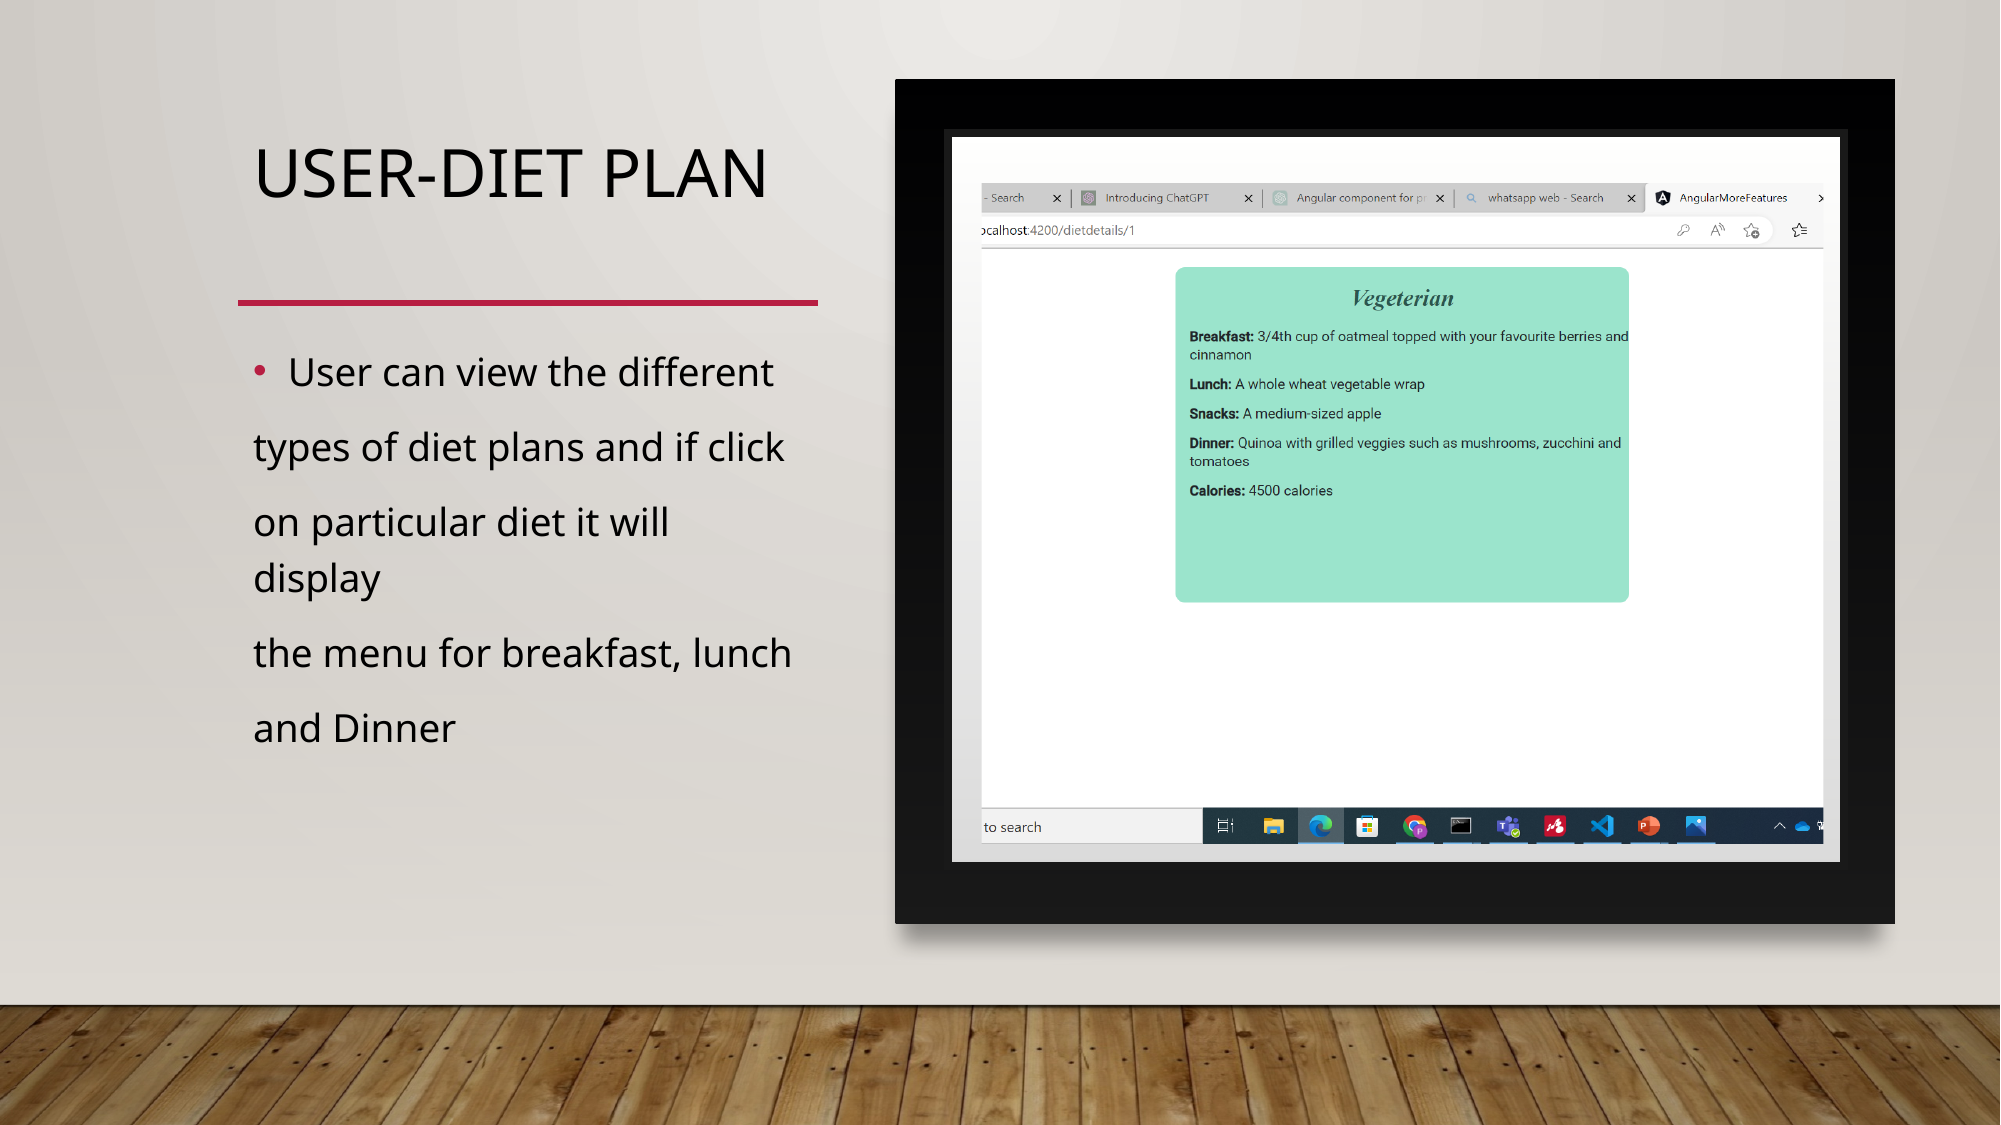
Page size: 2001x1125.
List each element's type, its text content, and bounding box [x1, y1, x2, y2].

text_box [0, 0, 2000, 330]
text_box [0, 330, 2000, 1004]
picture [0, 1006, 2000, 1125]
picture [981, 182, 1824, 844]
list User can view the different types of diet plans and if click on particular diet it will display the menu for breakfast, lunch and Dinner [238, 330, 817, 897]
title User-diet plan [238, 131, 818, 302]
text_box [895, 78, 1896, 924]
